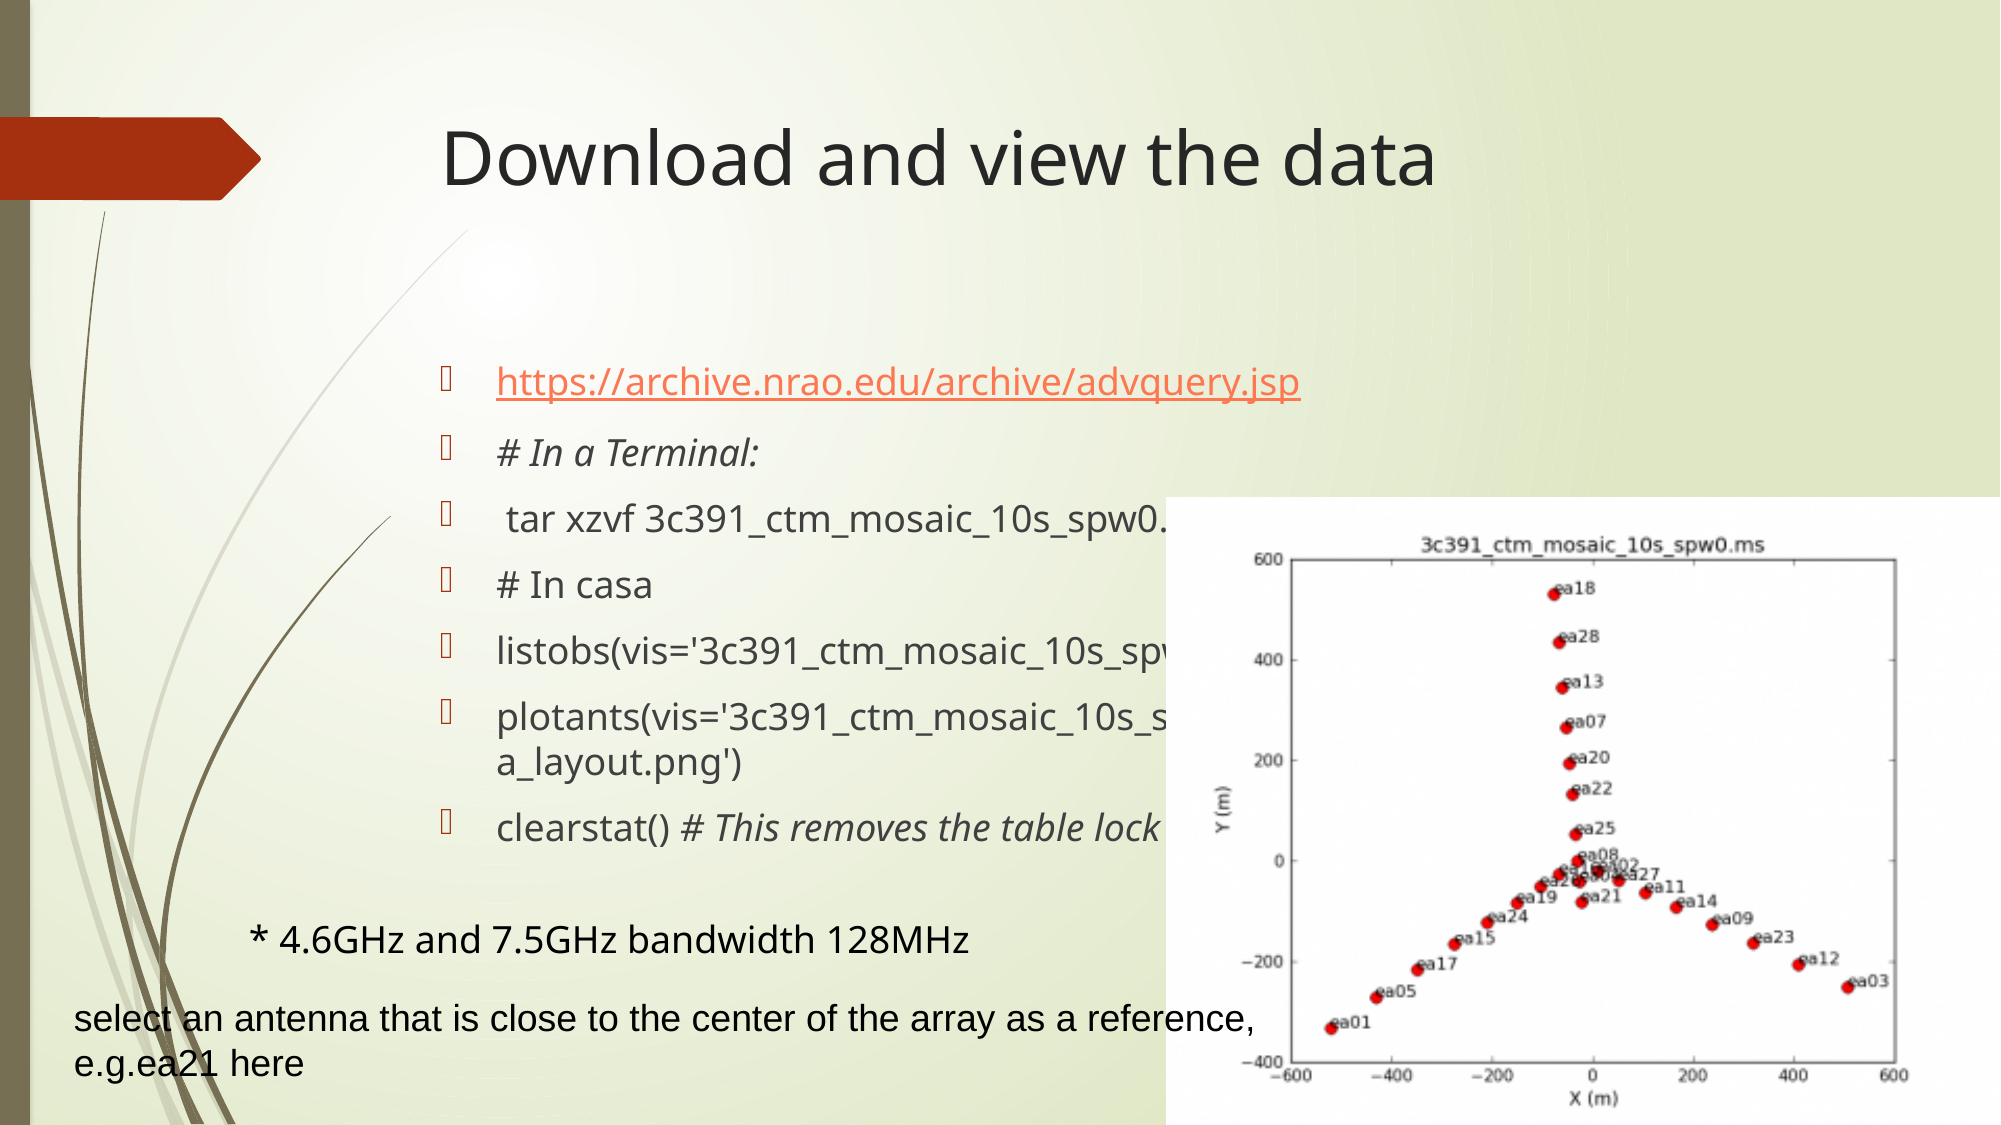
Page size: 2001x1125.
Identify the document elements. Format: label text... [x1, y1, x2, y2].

text_box select an antenna that is close to the center of the array as a reference, e.g.ea21 here [59, 986, 1161, 1092]
list https://archive.nrao.edu/archive/advquery.jsp # In a Terminal: tar xzvf 3c391_ctm_mosaic_10s_spw0.ms.tgz # In casa listobs(vis='3c391_ctm_mosaic_10s_spw0.ms') plotants(vis='3c391_ctm_mosaic_10s_spw0.ms',figfile='plotants_3c391_antenna_layout.png') clearstat() # This removes the table lock generated by plotants in script mode [424, 350, 1888, 970]
title Download and view the data [425, 102, 1888, 313]
picture [1166, 497, 2000, 1125]
text_box * 4.6GHz and 7.5GHz bandwidth 128MHz [234, 909, 986, 969]
